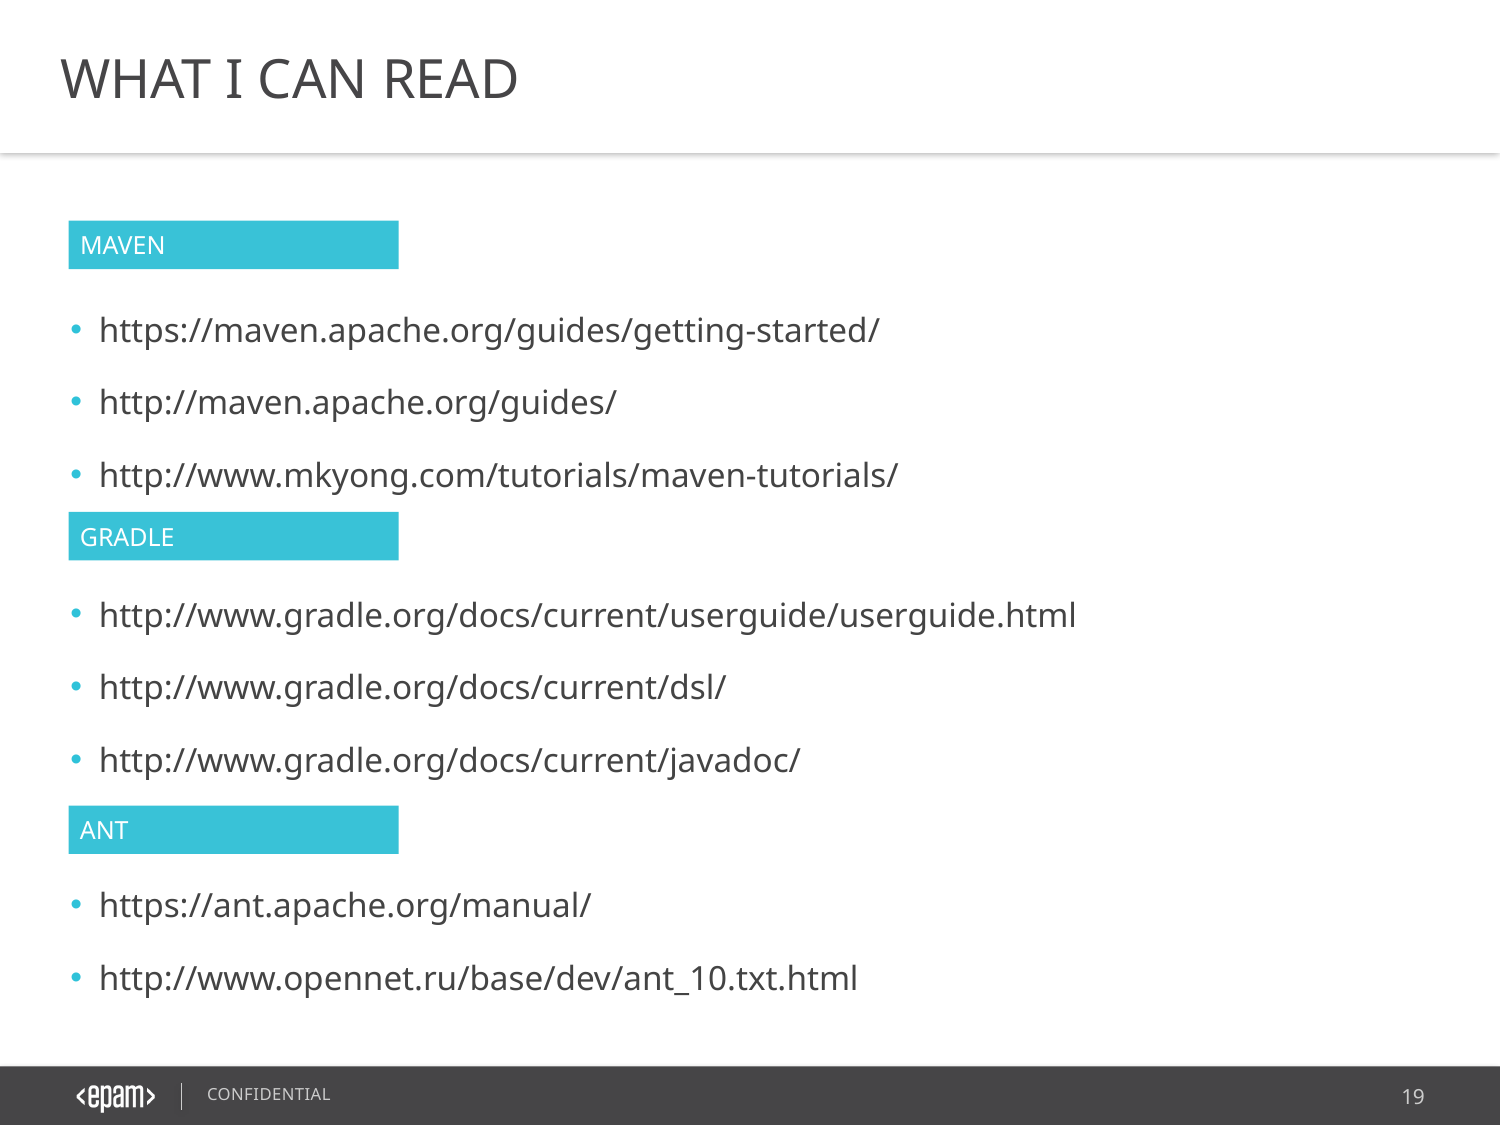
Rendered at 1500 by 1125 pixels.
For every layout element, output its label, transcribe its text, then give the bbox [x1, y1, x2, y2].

list https://maven.apache.org/guides/getting-started/ http://maven.apache.org/guides/ http://www.mkyong.com/tutorials/maven-tutorials/ http://www.gradle.org/docs/current/userguide/userguide.html http://www.gradle.org/docs/current/dsl/ http://www.gradle.org/docs/current/javadoc/ https://ant.apache.org/manual/ http://www.opennet.ru/base/dev/ant_10.txt.html [59, 291, 1426, 1003]
text_box ANT [68, 805, 399, 854]
picture [76, 1085, 155, 1113]
list MAVEN [68, 220, 399, 270]
text_box GRADLE [68, 511, 399, 561]
list WHAT I CAN READ [0, 0, 1500, 153]
